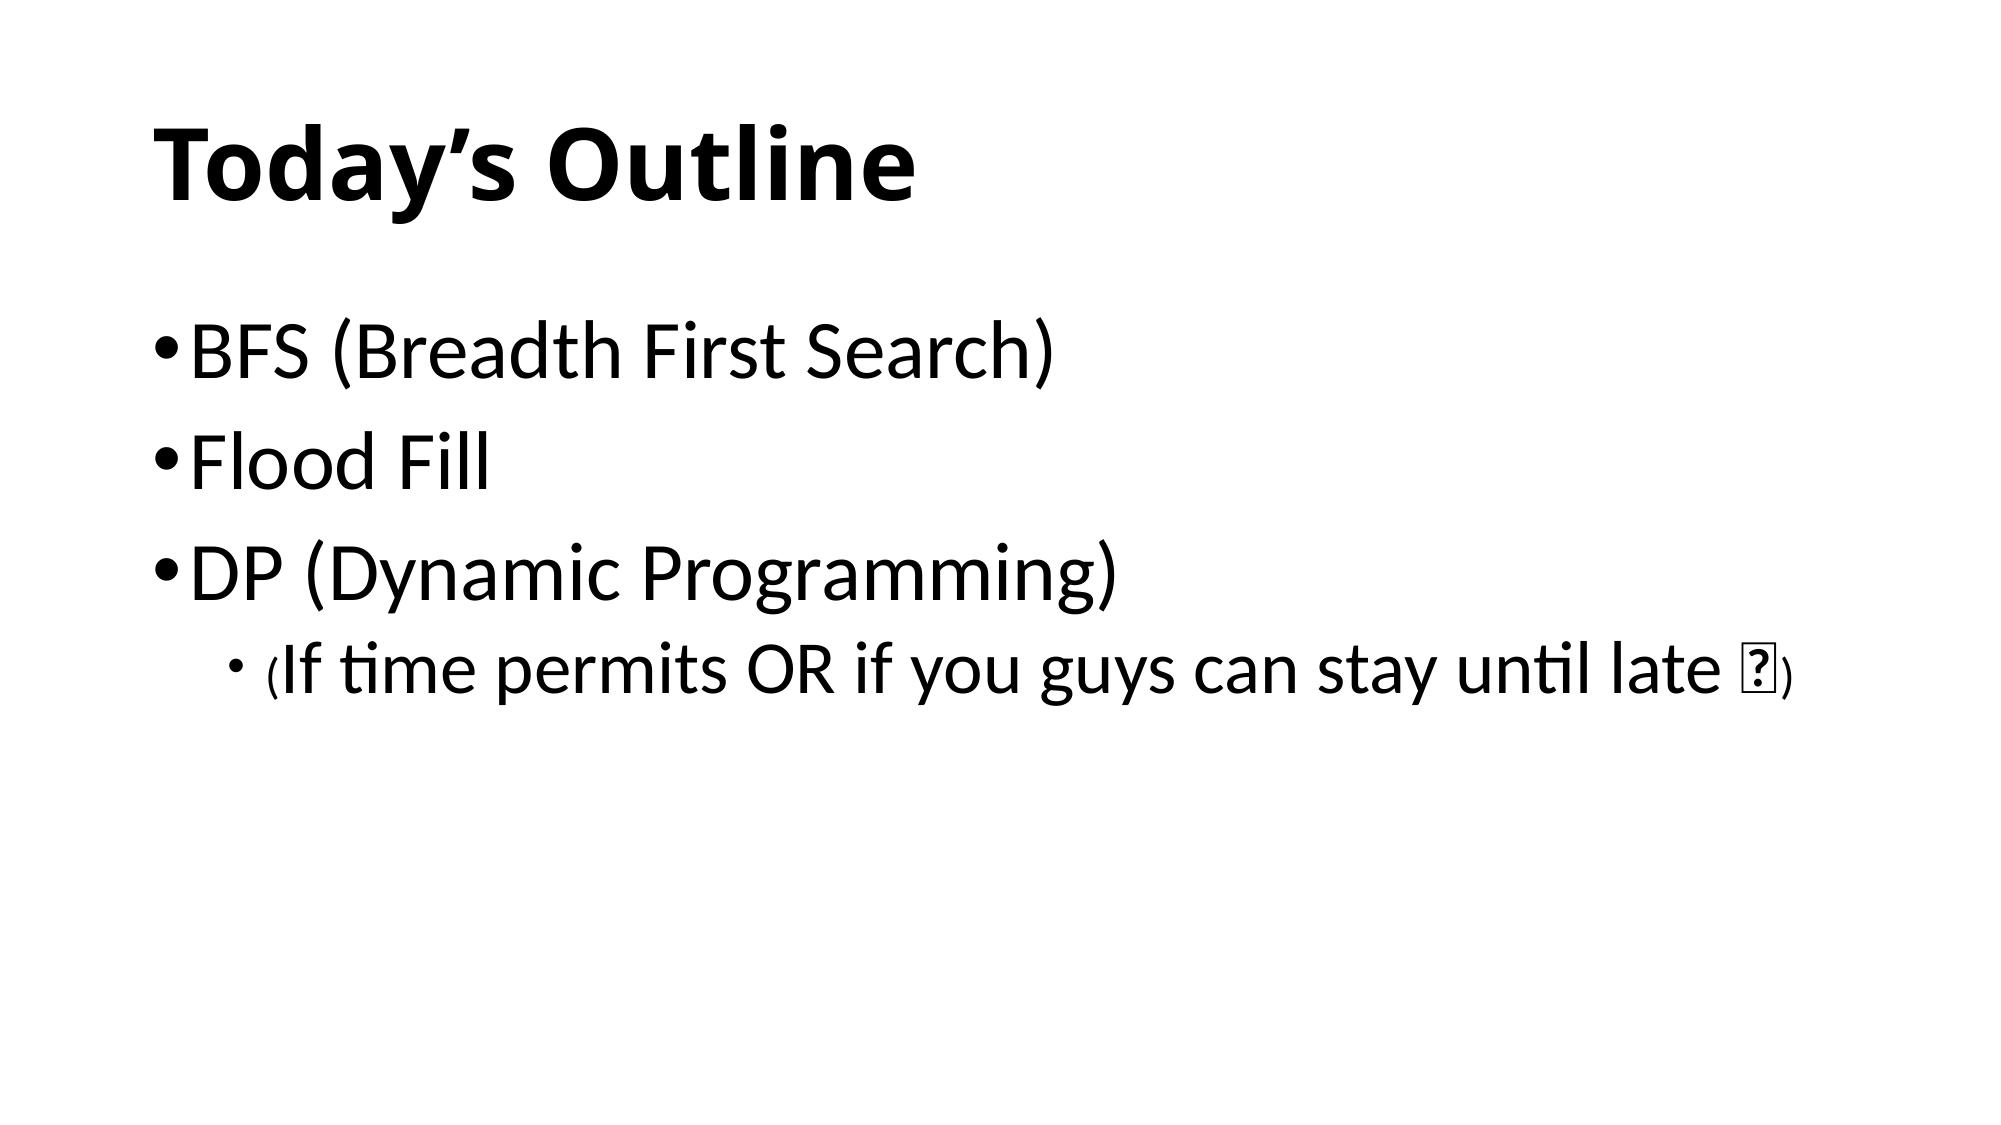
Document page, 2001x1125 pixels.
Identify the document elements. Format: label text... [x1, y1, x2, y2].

title Today’s Outline [137, 59, 1863, 278]
list BFS (Breadth First Search) Flood Fill DP (Dynamic Programming) (If time permits OR if you guys can stay until late 🌙) [137, 299, 1863, 1014]
